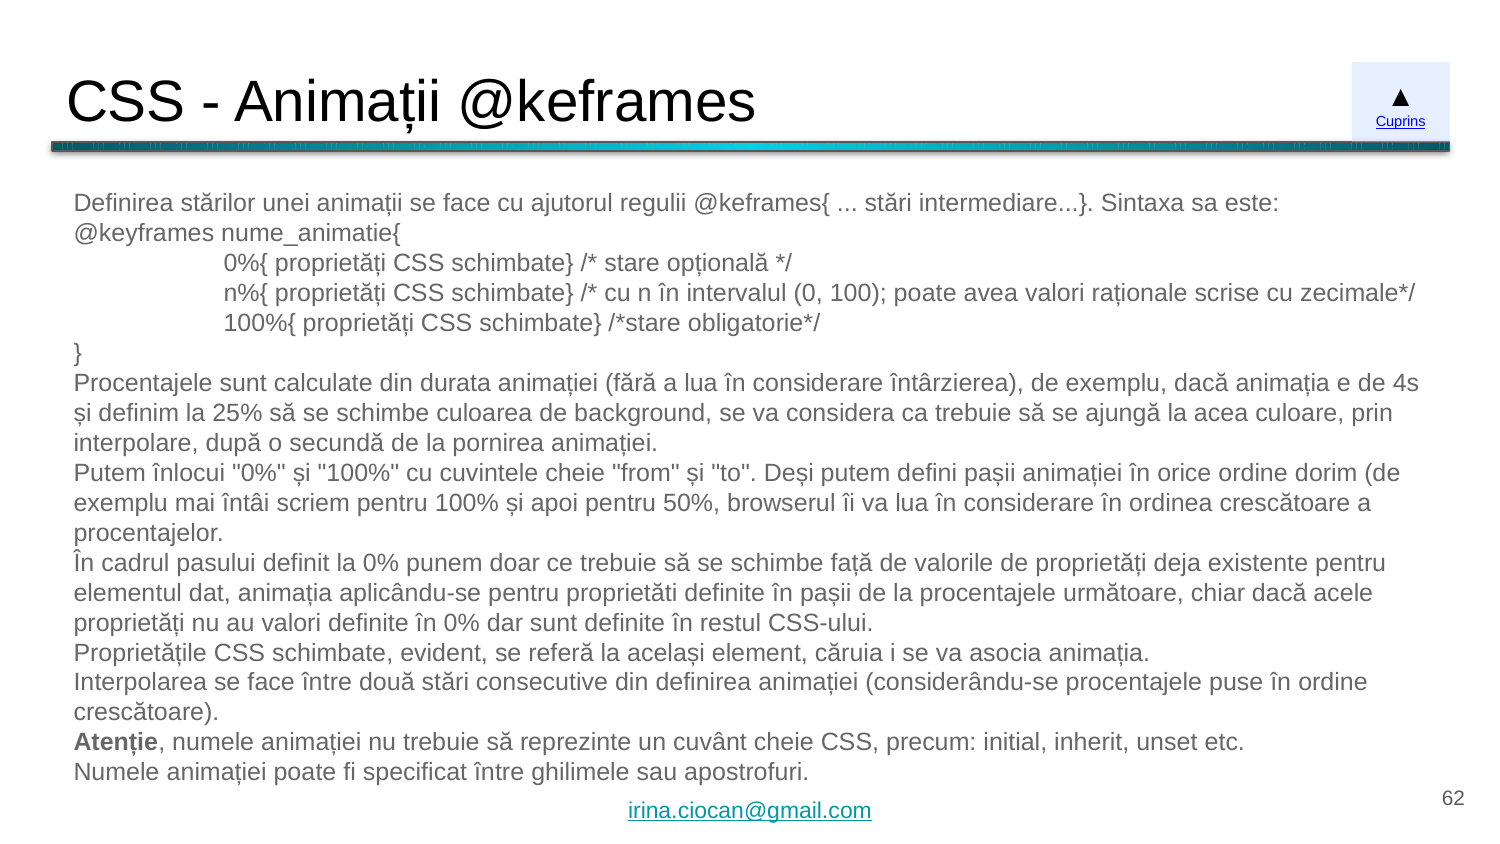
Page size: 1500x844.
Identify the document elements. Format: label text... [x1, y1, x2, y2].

text_box irina.ciocan@gmail.com [613, 795, 889, 837]
text_box Definirea stărilor unei animații se face cu ajutorul regulii @keframes{ ... stări intermediare...}. Sintaxa sa este: @keyframes nume_animatie{ 0%{ proprietăți CSS schimbate} /* stare opțională */ n%{ proprietăți CSS schimbate} /* cu n în intervalul (0, 100); poate avea valori raționale scrise cu zecimale*/ 100%{ proprietăți CSS schimbate} /*stare obligatorie*/ } Procentajele sunt calculate din durata animației (fără a lua în considerare întârzierea), de exemplu, dacă animația e de 4s și definim la 25% să se schimbe culoarea de background, se va considera ca trebuie să se ajungă la acea culoare, prin interpolare, după o secundă de la pornirea animației. Putem înlocui "0%" și "100%" cu cuvintele cheie "from" și "to". Deși putem defini pașii animației în orice ordine dorim (de exemplu mai întâi scriem pentru 100% și apoi pentru 50%, browserul îi va lua în considerare în ordinea crescătoare a procentajelor. În cadrul pasului definit la 0% punem doar ce trebuie să se schimbe față de valorile de proprietăți deja existente pentru elementul dat, animația aplicându-se pentru proprietăti definite în pașii de la procentajele următoare, chiar dacă acele proprietăți nu au valori definite în 0% dar sunt definite în restul CSS-ului. Proprietățile CSS schimbate, evident, se referă la același element, căruia i se va asocia animația. Interpolarea se face între două stări consecutive din definirea animației (considerându-se procentajele puse în ordine crescătoare). Atenție, numele animației nu trebuie să reprezinte un cuvânt cheie CSS, precum: initial, inherit, unset etc. Numele animației poate fi specificat între ghilimele sau apostrofuri. [58, 171, 1449, 780]
text_box [51, 141, 1450, 151]
text_box ▲ Cuprins [1351, 62, 1450, 142]
title CSS - Animații @keframes [51, 48, 1449, 139]
slide_number ‹#› [1389, 764, 1480, 830]
